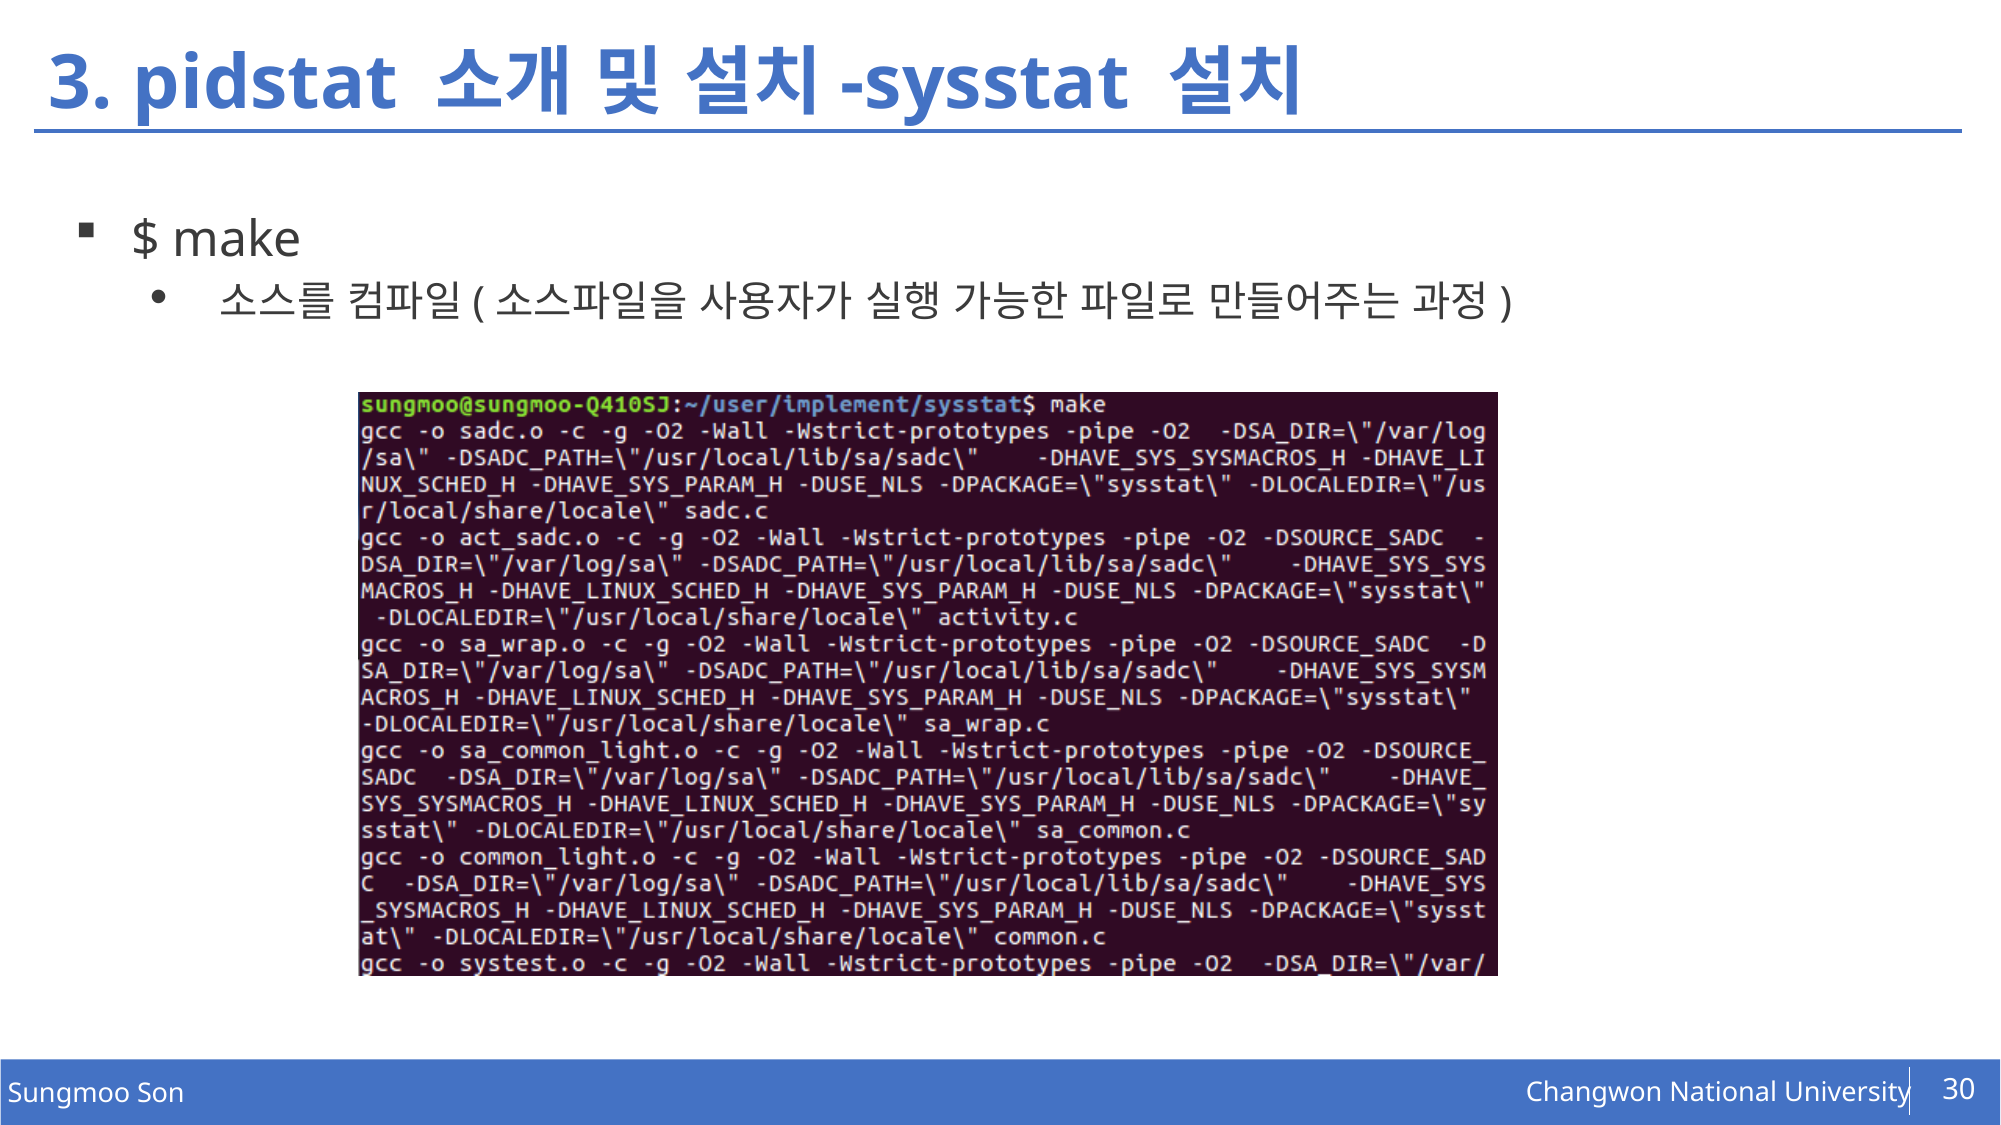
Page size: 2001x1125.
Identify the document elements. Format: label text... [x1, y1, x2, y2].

text_box $ make 소스를 컴파일(소스파일을 사용자가 실행 가능한 파일로 만들어주는 과정) [60, 199, 1613, 334]
title 3. pidstat 소개 및 설치-sysstat 설치 [33, 27, 1963, 143]
slide_number 30 [1922, 1060, 1996, 1121]
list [358, 392, 1498, 976]
